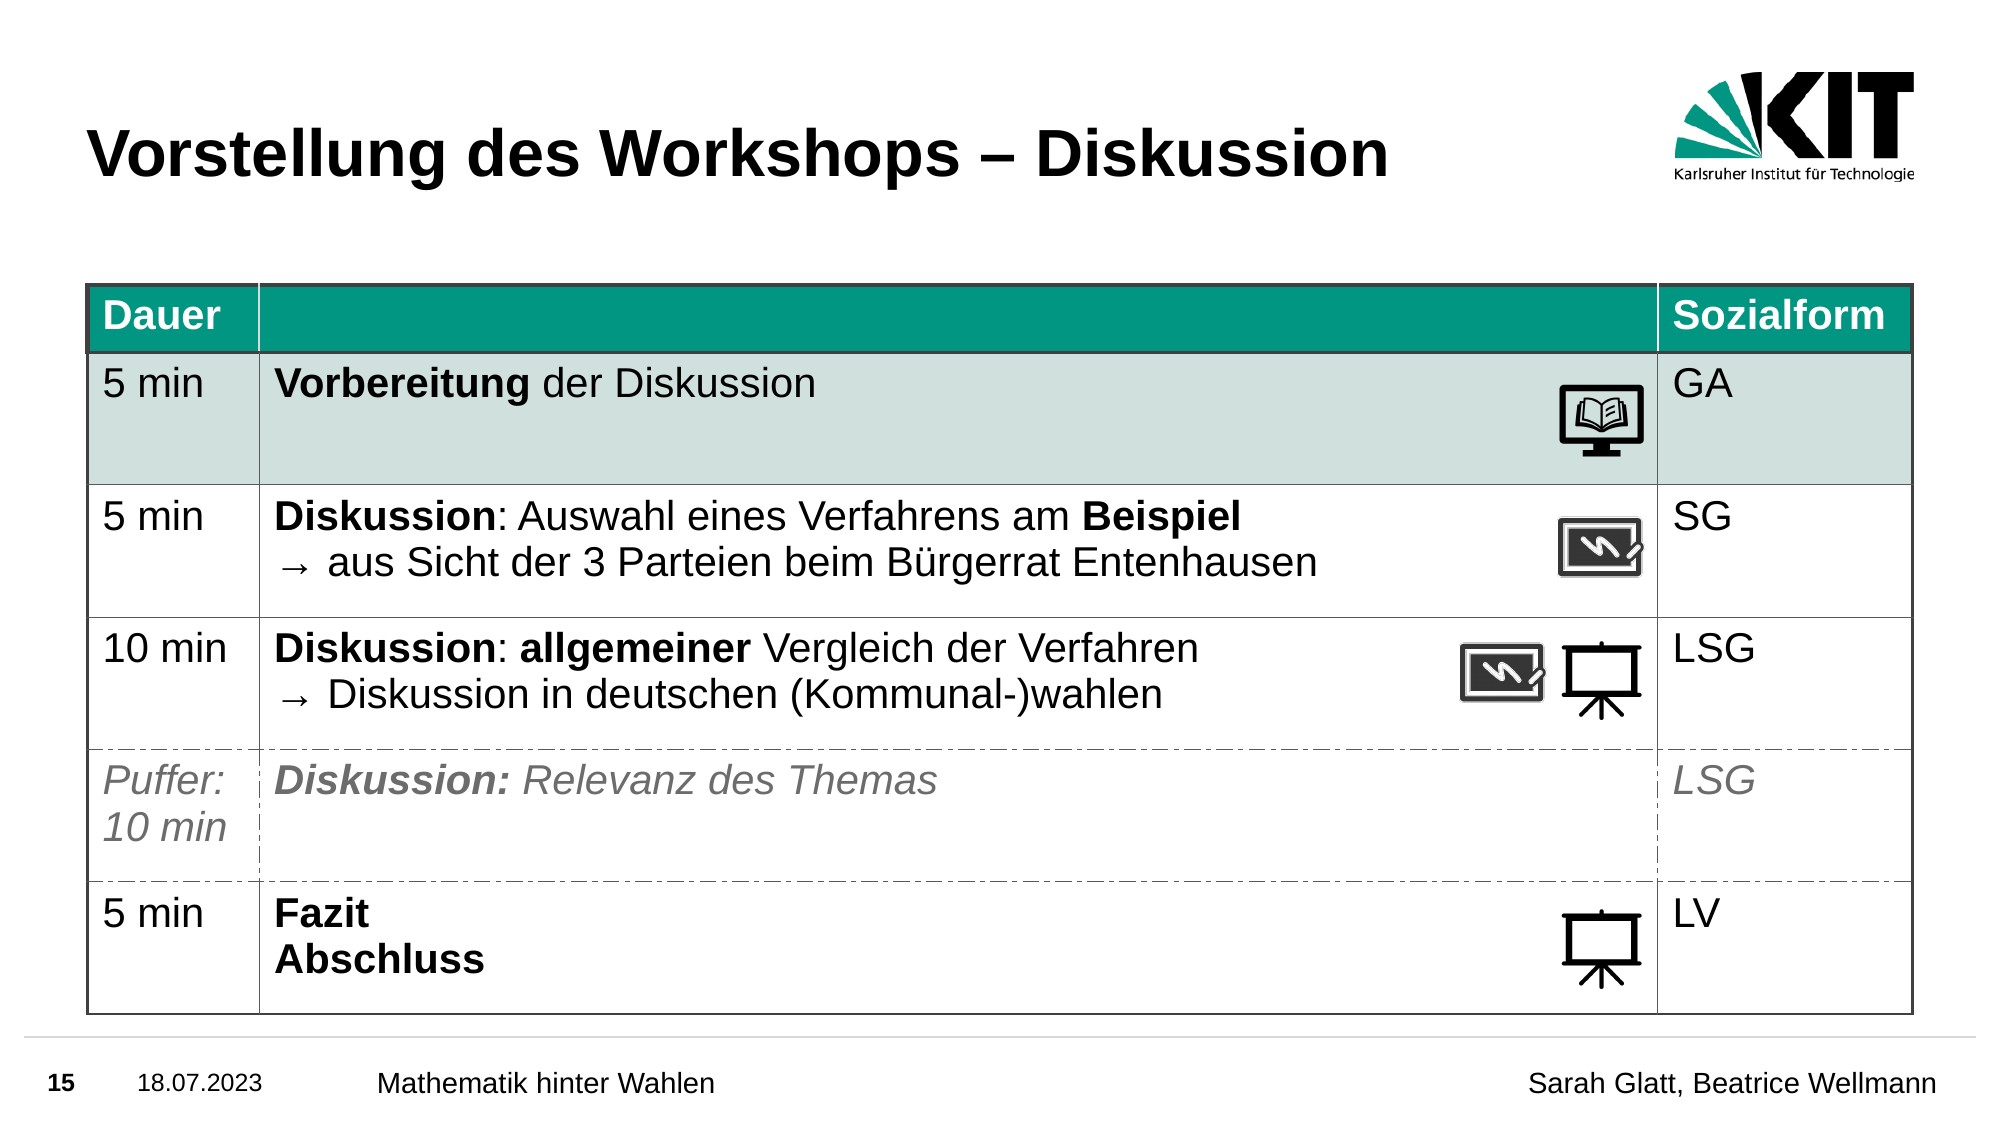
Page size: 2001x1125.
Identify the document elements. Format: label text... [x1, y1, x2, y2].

table_cell Diskussion: allgemeiner Vergleich der Verfahren → Diskussion in deutschen (Kommunal-)wahlen [260, 618, 1657, 749]
picture [1551, 370, 1652, 471]
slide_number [137, 1038, 362, 1125]
table_header [260, 287, 1657, 351]
text_box Sarah Glatt, Beatrice Wellmann [1408, 1054, 1954, 1109]
text_box Mathematik hinter Wahlen [361, 1054, 907, 1109]
table_cell LV [1658, 882, 1911, 1013]
table_cell Fazit Abschluss [260, 882, 1657, 1013]
table_cell LSG [1658, 749, 1911, 882]
picture [1675, 72, 1914, 182]
table_cell Vorbereitung der Diskussion [260, 354, 1657, 484]
picture [1450, 622, 1652, 731]
picture [1549, 496, 1650, 598]
table_cell 10 min [89, 618, 259, 749]
table_cell Diskussion: Auswahl eines Verfahrens am Beispiel → aus Sicht der 3 Parteien beim Bürgerrat Entenhausen [260, 485, 1657, 617]
table_cell Puffer: 10 min [89, 749, 259, 882]
table_cell 5 min [89, 882, 259, 1013]
picture [1551, 898, 1652, 1000]
table_cell Diskussion: Relevanz des Themas [259, 749, 1658, 882]
table_cell 5 min [89, 485, 259, 617]
table_cell SG [1658, 485, 1911, 617]
table_cell GA [1658, 354, 1911, 484]
slide_number 15 [47, 1038, 119, 1125]
table_cell LSG [1658, 618, 1911, 749]
title Vorstellung des Workshops – Diskussion [86, 64, 1589, 191]
table_header Sozialform [1659, 287, 1910, 351]
table_cell 5 min [89, 354, 259, 484]
table_header Dauer [90, 287, 258, 351]
